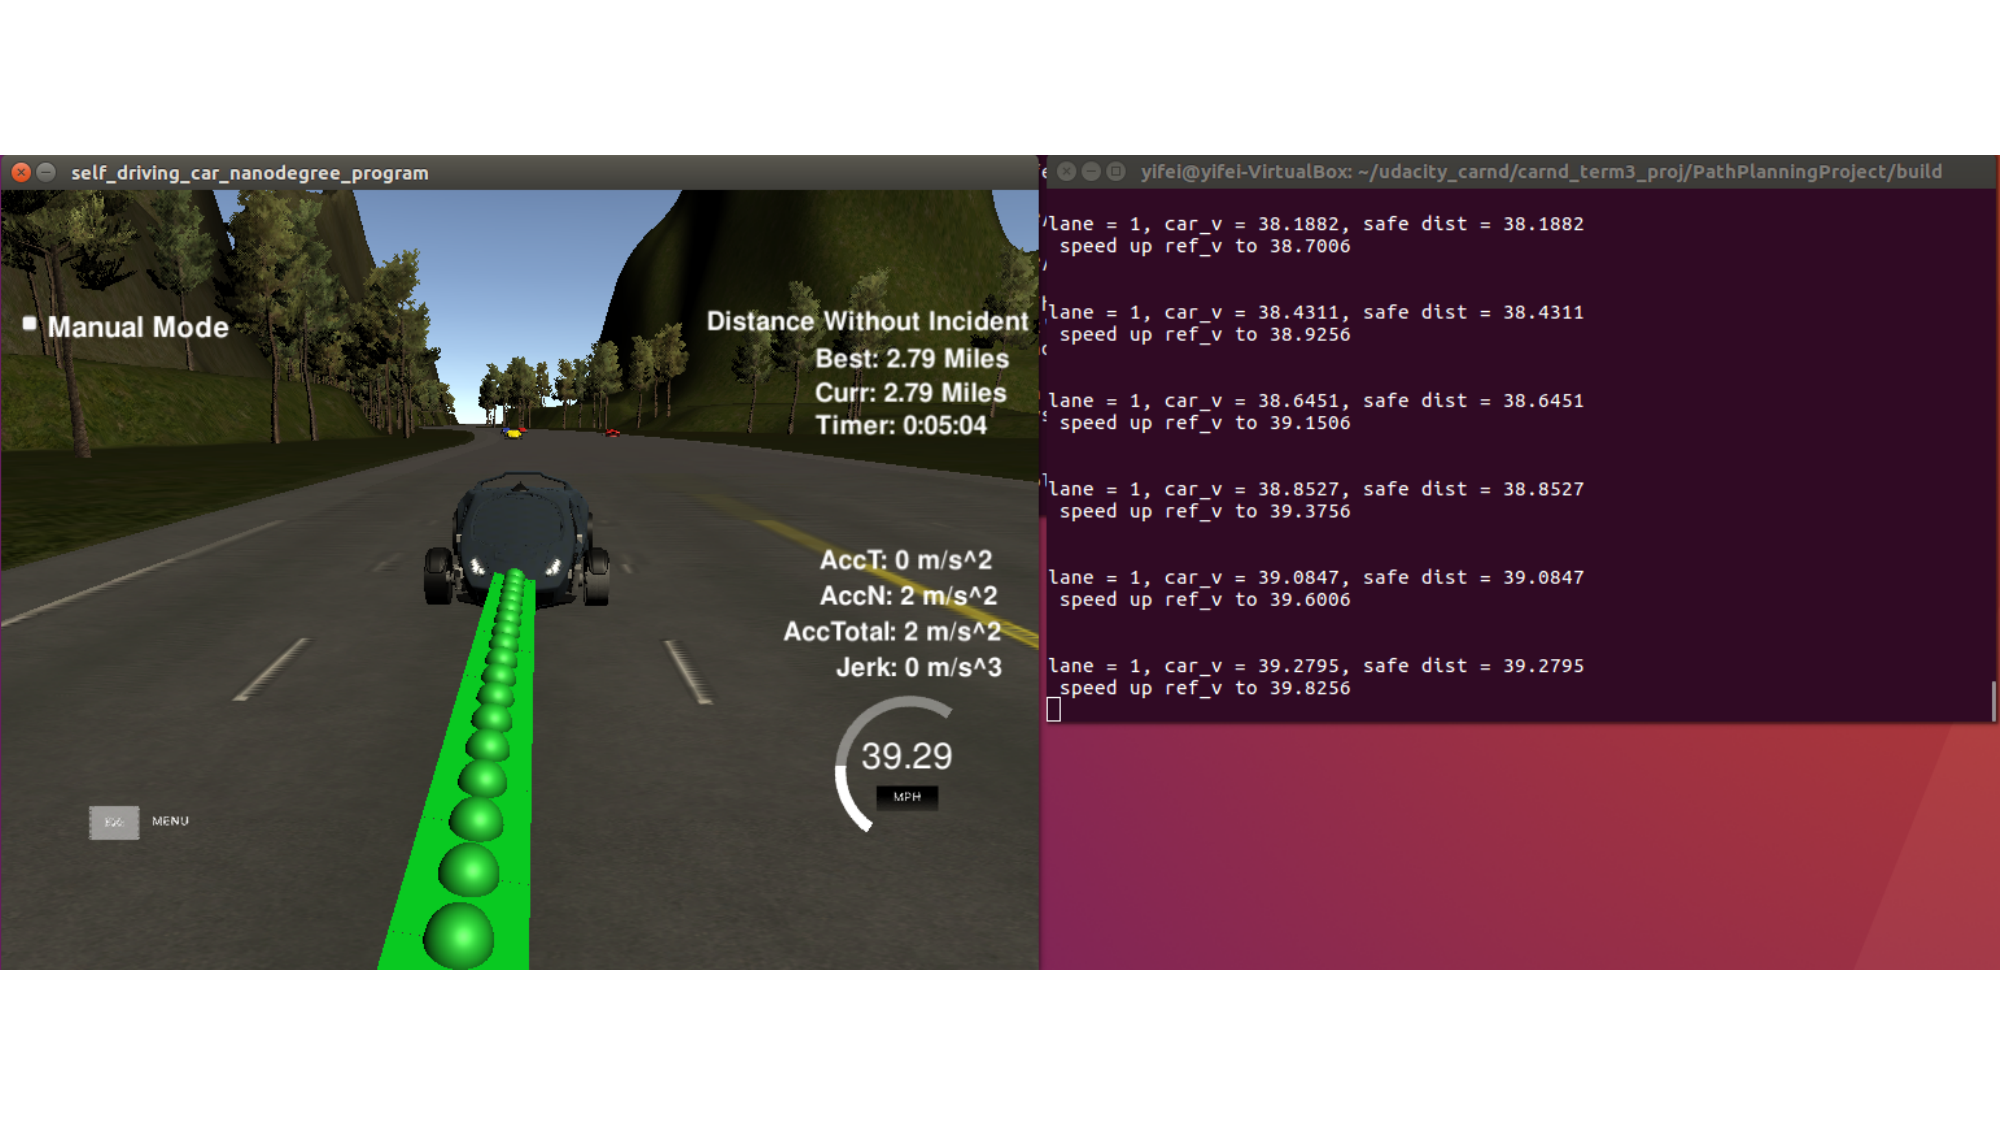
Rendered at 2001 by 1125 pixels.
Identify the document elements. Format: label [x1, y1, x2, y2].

picture [0, 155, 2000, 970]
